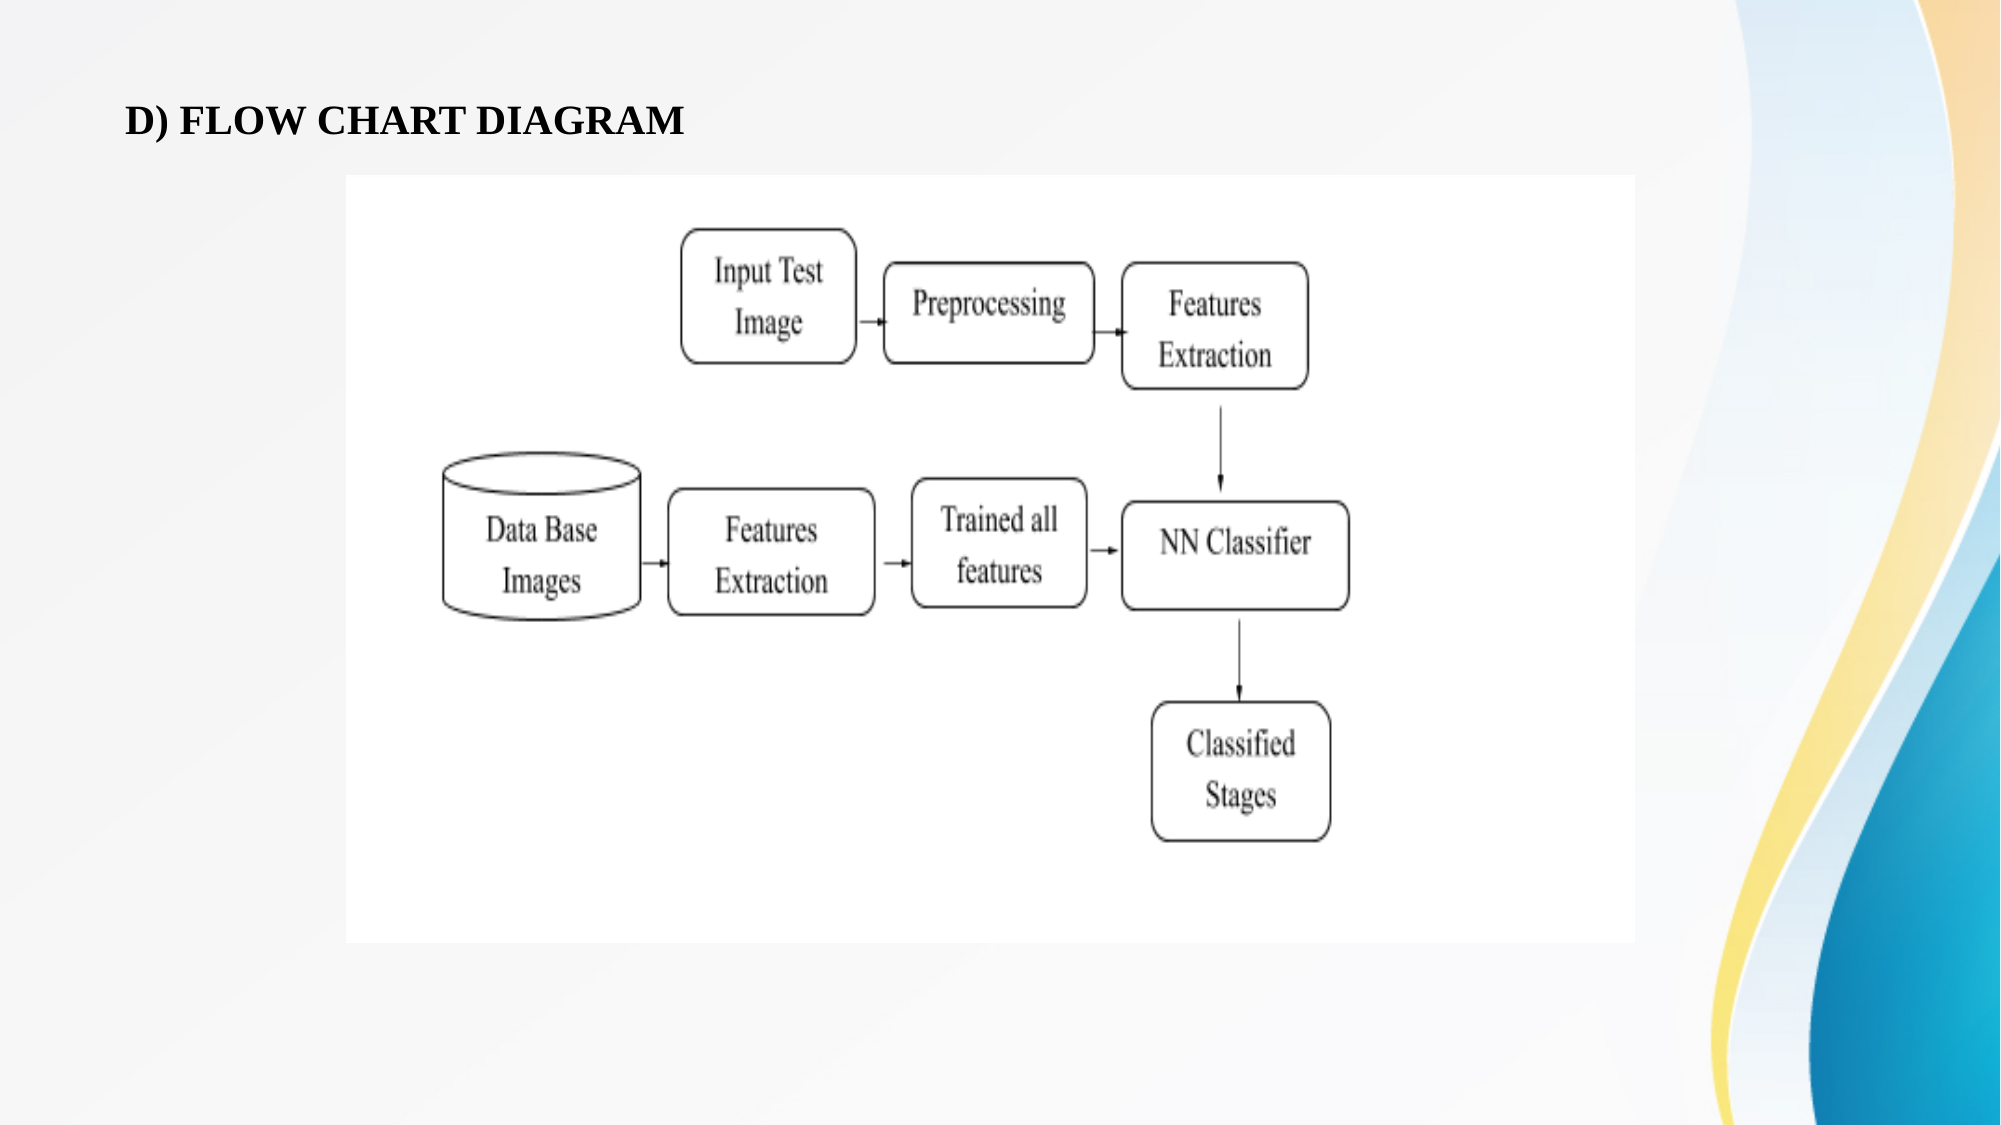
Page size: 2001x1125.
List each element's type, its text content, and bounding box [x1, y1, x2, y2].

picture [0, 0, 2001, 1125]
title D) FLOW CHART DIAGRAM [110, 59, 826, 176]
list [346, 175, 1635, 943]
